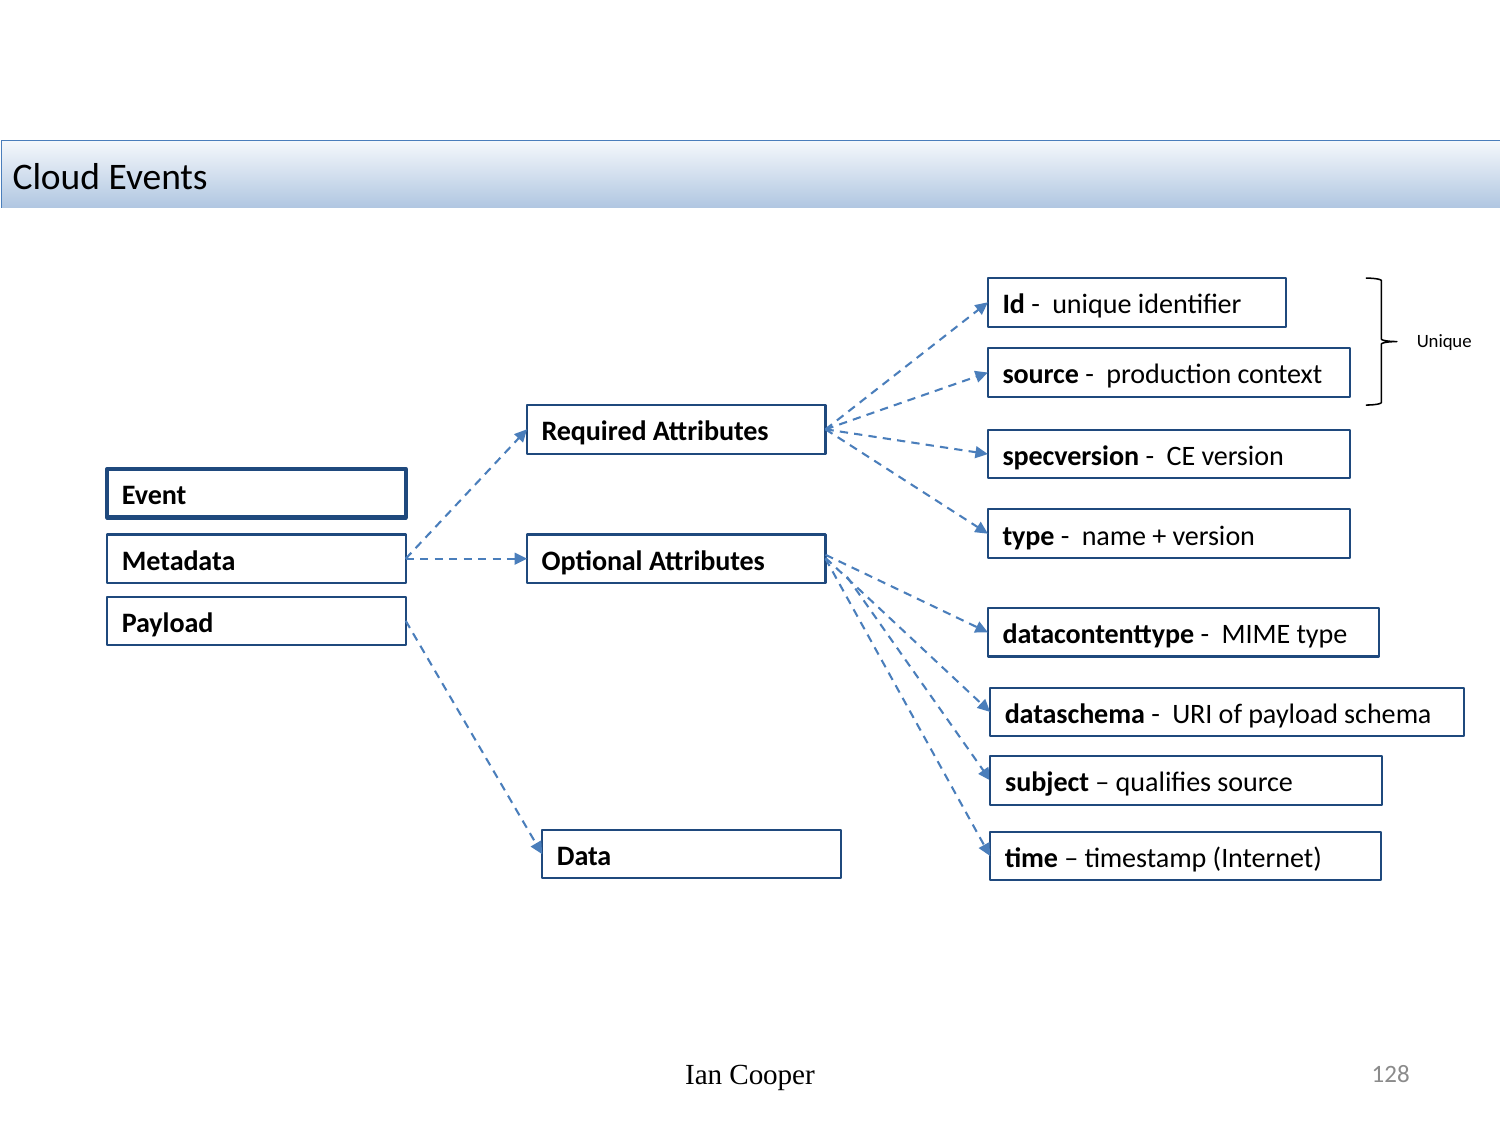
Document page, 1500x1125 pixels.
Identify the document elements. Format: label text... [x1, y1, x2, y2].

text_box Optional Attributes [526, 534, 826, 583]
text_box Event [107, 469, 400, 518]
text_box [825, 302, 989, 372]
slide_number 128 [1074, 1042, 1425, 1103]
text_box Cloud Events [1, 140, 1500, 208]
text_box time – timestamp (Internet) [990, 831, 1382, 881]
text_box dataschema - URI of payload schema [996, 687, 1464, 737]
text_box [405, 620, 543, 855]
text_box [1365, 277, 1398, 406]
text_box Id - unique identifier [987, 278, 1287, 327]
text_box source - production context [993, 348, 1350, 397]
text_box Metadata [107, 534, 406, 583]
text_box Required Attributes [526, 405, 819, 454]
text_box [825, 429, 989, 535]
text_box Payload [107, 596, 406, 646]
text_box Unique [1402, 321, 1489, 359]
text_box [825, 558, 991, 857]
text_box type - name + version [987, 509, 1350, 558]
footer Ian Cooper [512, 1042, 988, 1103]
text_box Data [542, 829, 841, 879]
text_box datacontenttype - MIME type [997, 608, 1379, 657]
text_box subject – qualifies source [996, 756, 1382, 805]
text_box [825, 372, 989, 428]
text_box specversion - CE version [993, 429, 1350, 479]
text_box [405, 429, 528, 558]
